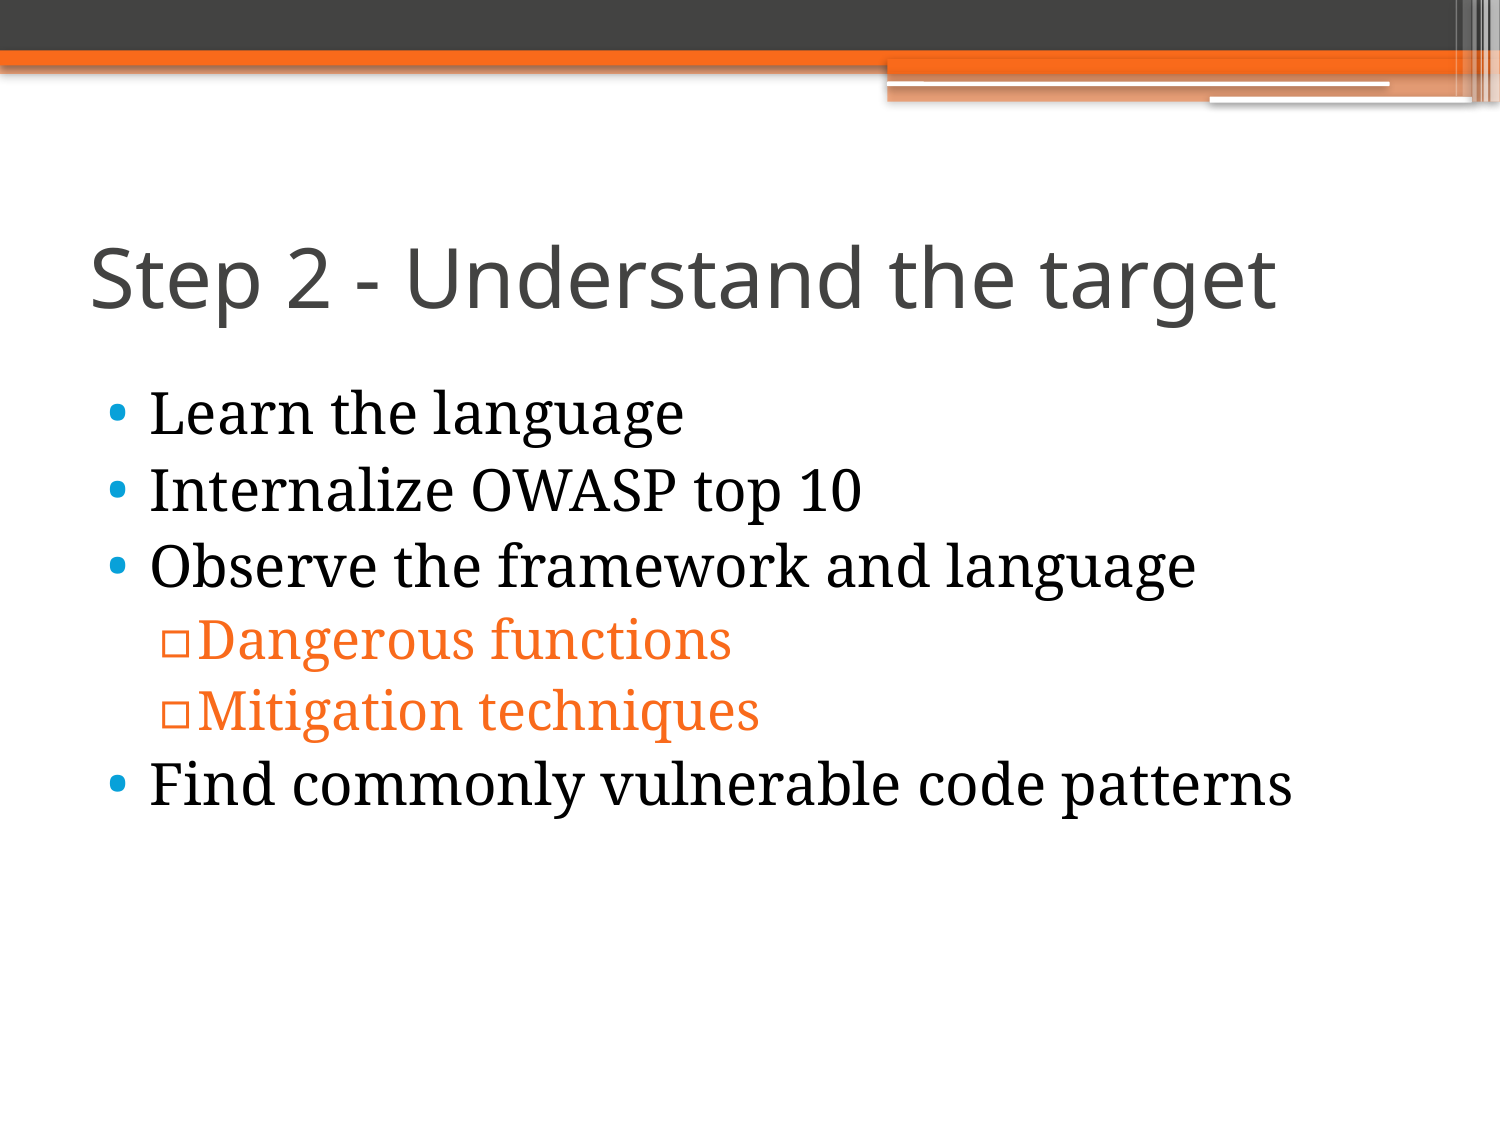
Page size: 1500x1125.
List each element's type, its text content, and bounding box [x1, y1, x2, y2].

list Learn the language Internalize OWASP top 10 Observe the framework and language Dangerous functions Mitigation techniques Find commonly vulnerable code patterns [75, 368, 1425, 1079]
title Step 2 - Understand the target [75, 187, 1425, 363]
